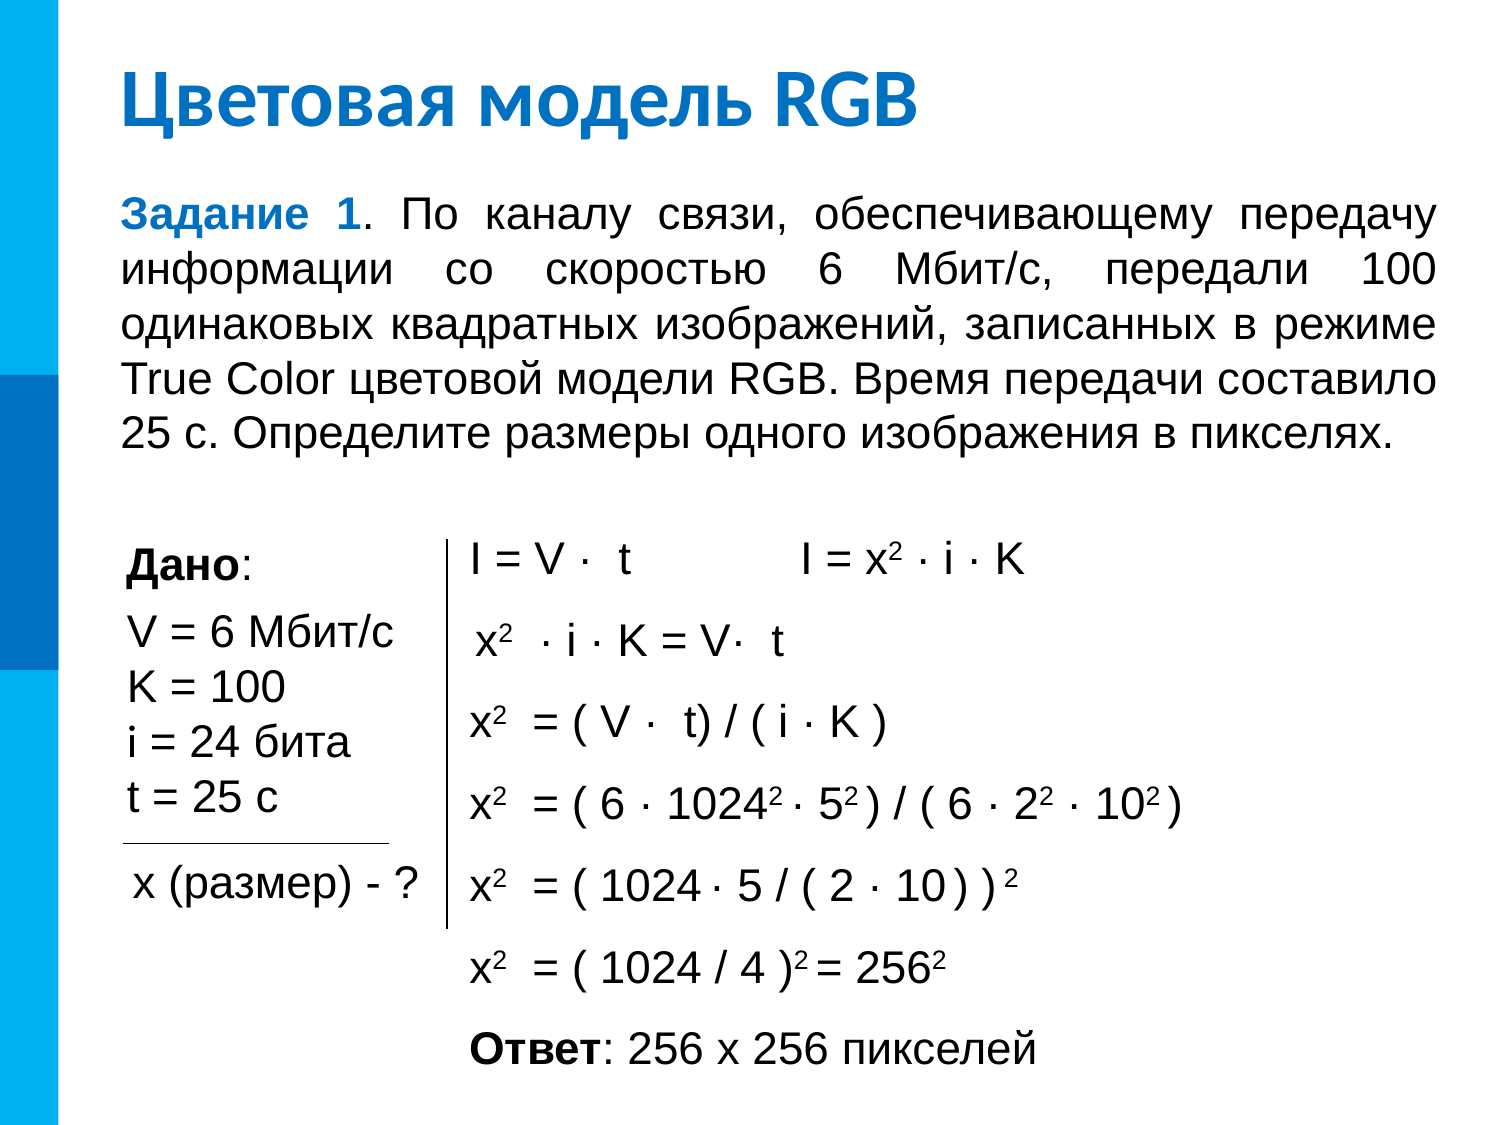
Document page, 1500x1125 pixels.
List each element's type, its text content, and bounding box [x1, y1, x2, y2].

text_box x2 = ( 1024 · 5 / ( 2 · 10 ) ) 2 [454, 848, 1317, 918]
text_box Дано: V = 6 Мбит/с K = 100 i = 24 бита t = 25 c [112, 527, 476, 955]
text_box x2 = ( 1024 / 4 )2 = 2562 [454, 929, 1317, 1000]
text_box Ответ: 256 х 256 пикселей [454, 1011, 1311, 1082]
text_box x2 = ( V · t) / ( i · K ) [454, 684, 939, 755]
list Задание 1. По каналу связи, обеспечивающему передачу информации со скоростью 6 Мбит/с, передали 100 одинаковых квадратных изображений, записанных в режиме True Color цветовой модели RGB. Время передачи составило 25 с. Определите размеры одного изображения в пикселях. [105, 175, 1454, 522]
title Цветовая модель RGB [105, 45, 1458, 141]
text_box x2 = ( 6 · 10242 · 52 ) / ( 6 · 22 · 102 ) [454, 766, 1365, 837]
text_box I = V · t [454, 521, 947, 591]
text_box I = x2 · i · K [947, 521, 1278, 591]
text_box x2 · i · K = V· t [460, 602, 1480, 673]
text_box x (размер) - ? [117, 845, 434, 916]
